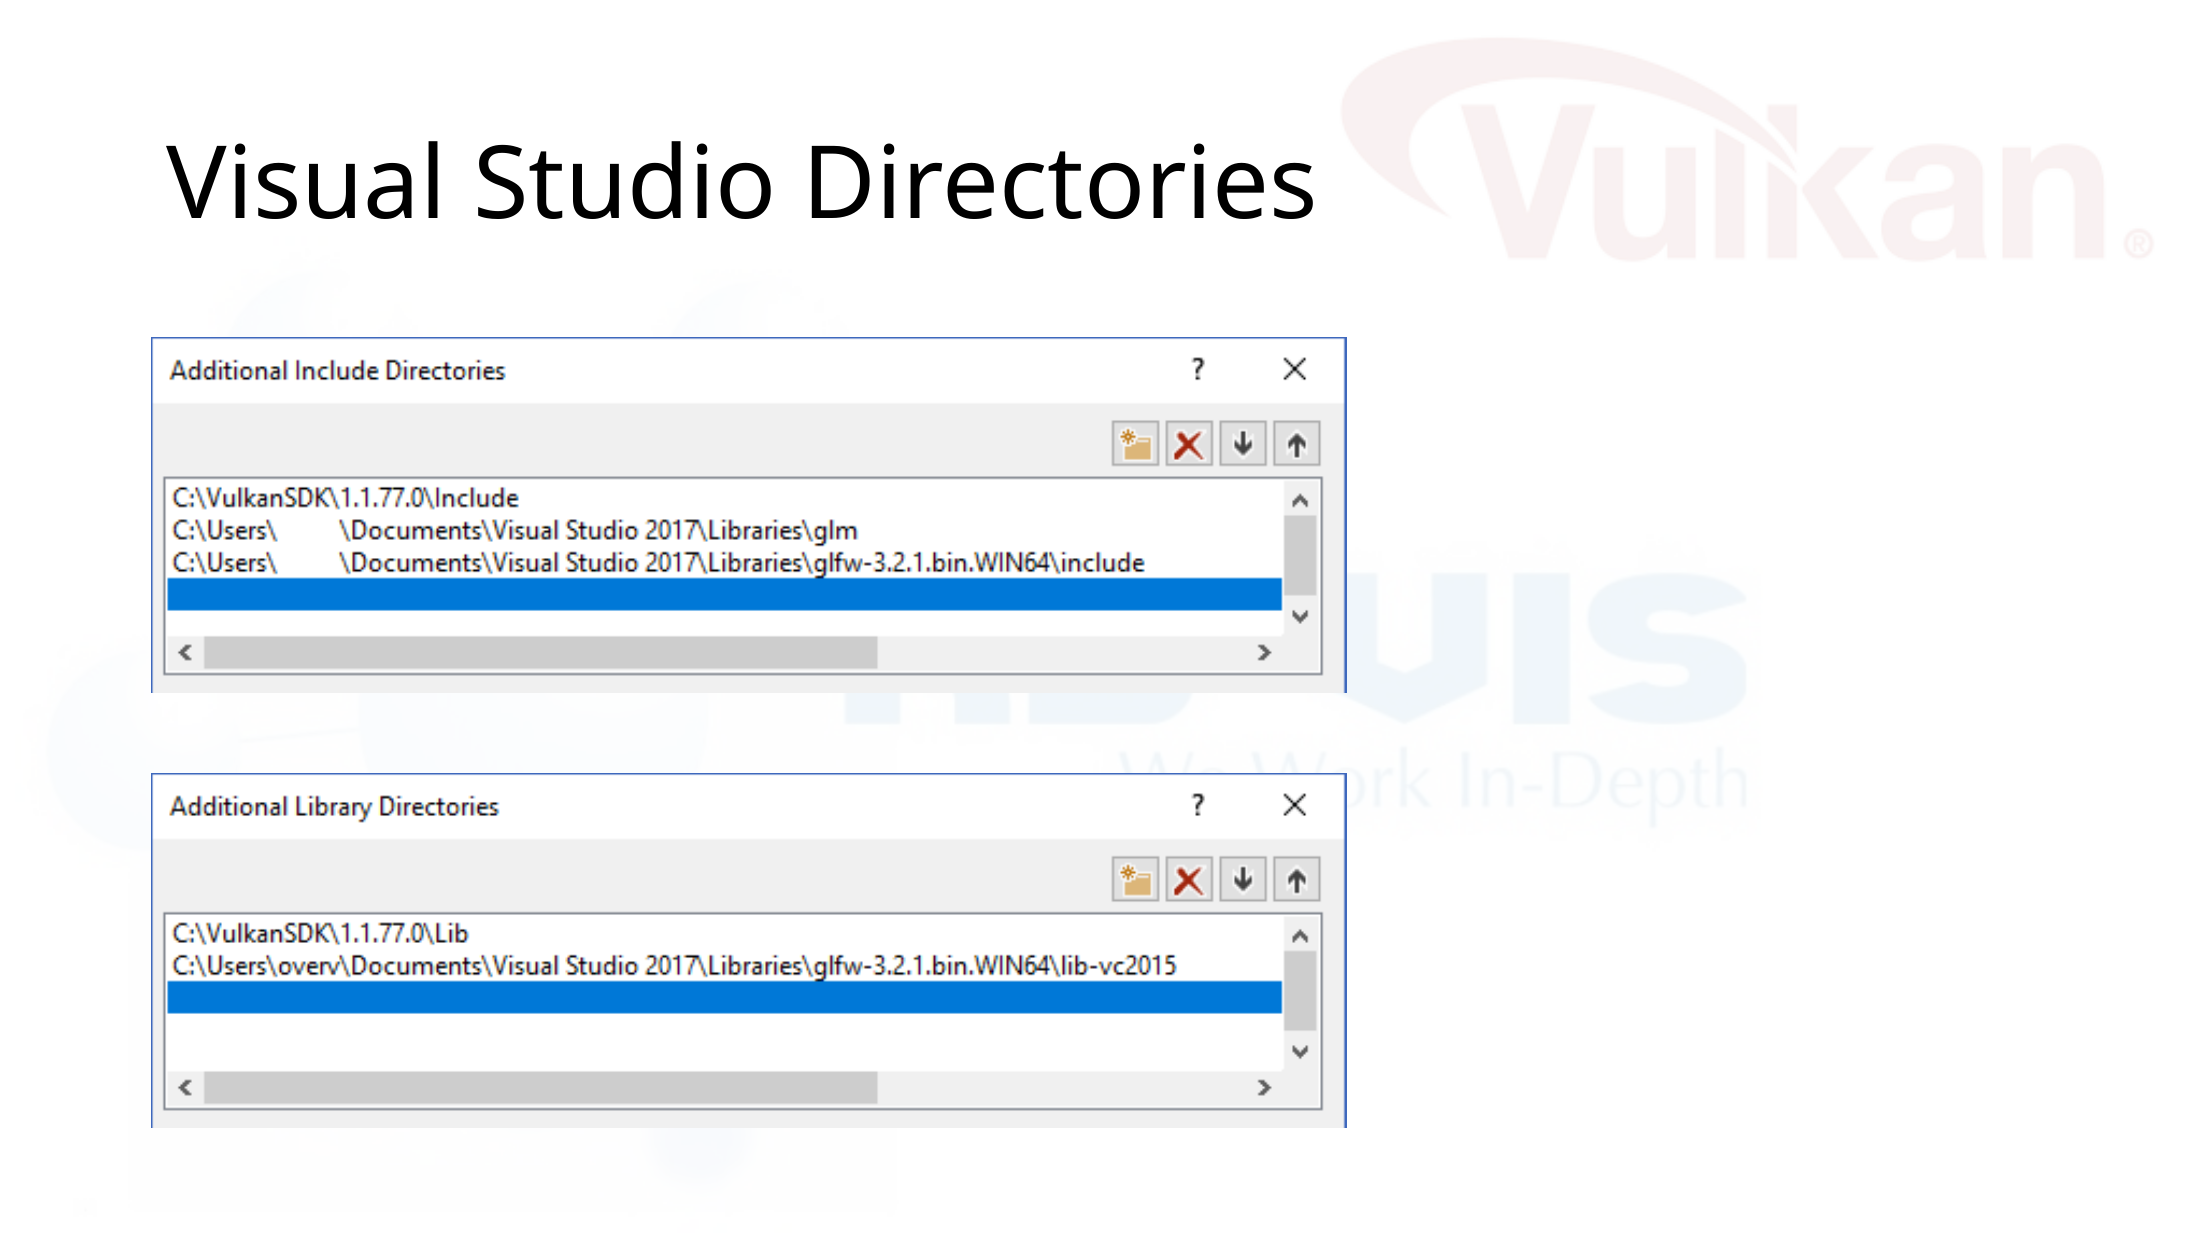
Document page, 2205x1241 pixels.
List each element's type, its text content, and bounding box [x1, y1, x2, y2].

picture [151, 773, 1347, 1128]
picture [151, 337, 1347, 693]
title Visual Studio Directories [151, 66, 2054, 306]
